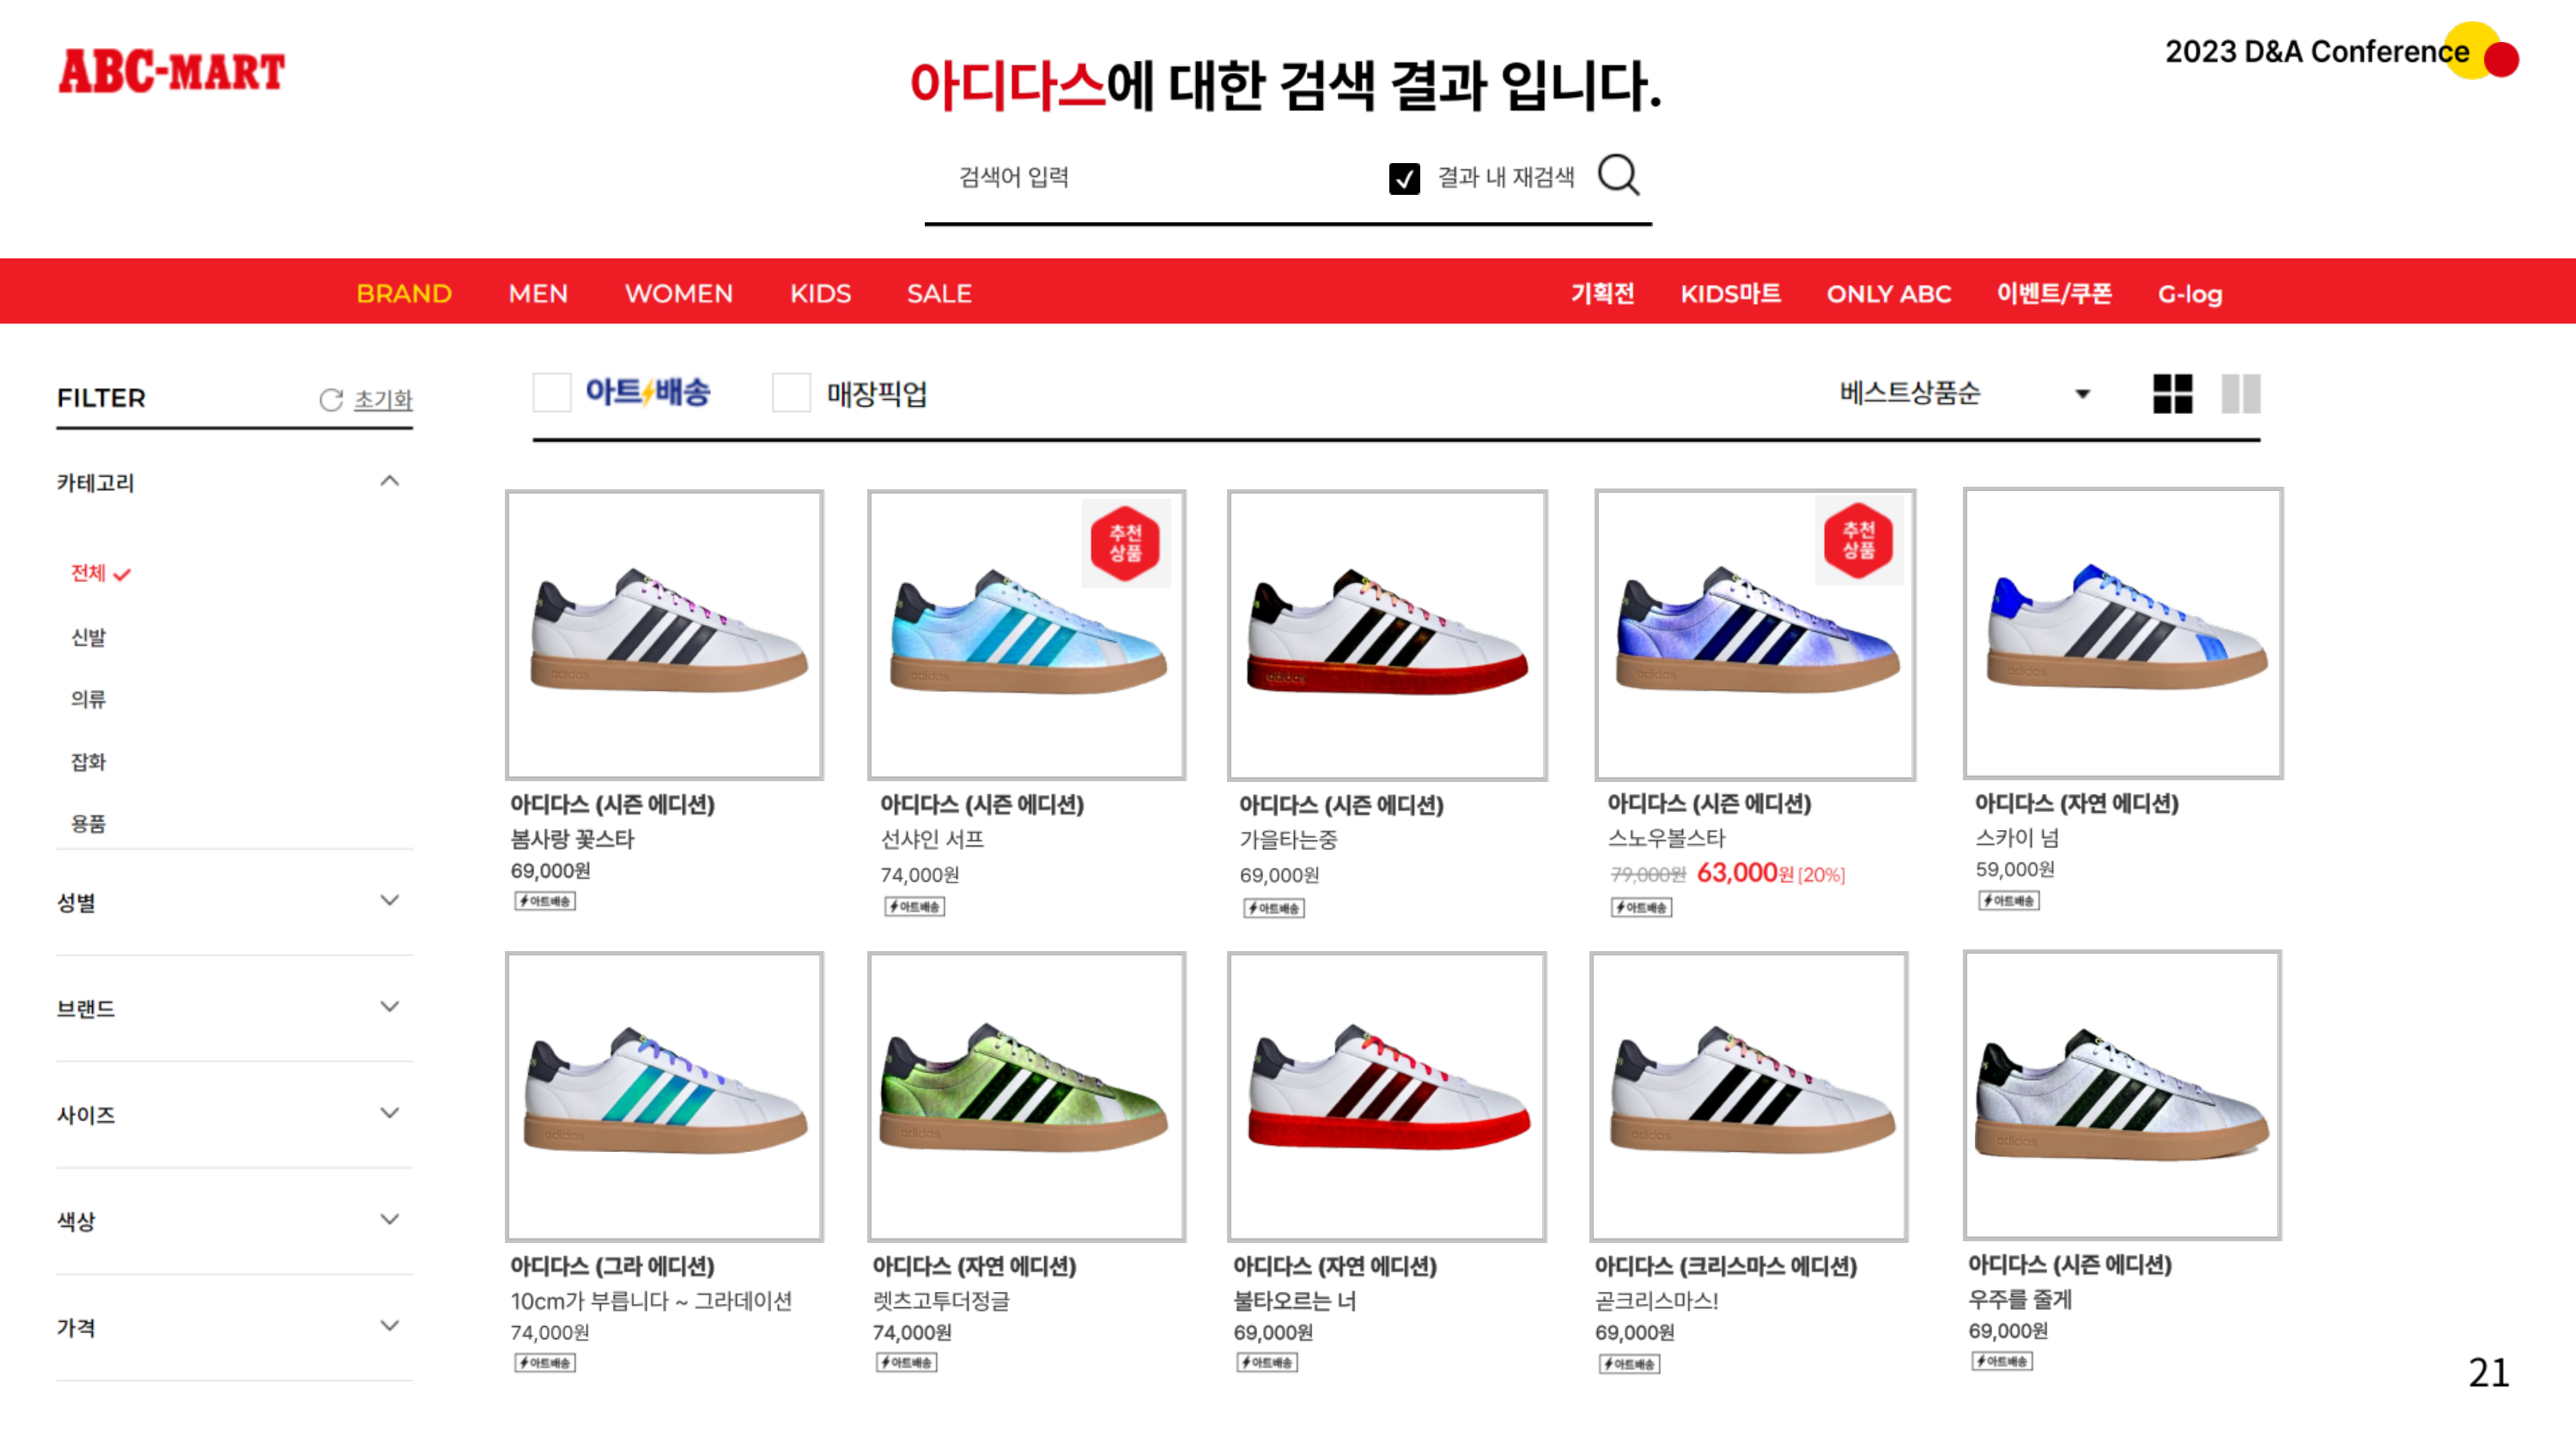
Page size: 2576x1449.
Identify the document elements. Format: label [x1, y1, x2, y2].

text_box [866, 489, 1188, 922]
text_box [520, 364, 2269, 452]
text_box [1227, 488, 1550, 923]
picture [503, 1241, 811, 1367]
text_box [1815, 495, 1905, 585]
text_box [1975, 1028, 2271, 1163]
text_box [1082, 498, 1171, 589]
text_box [39, 369, 428, 1397]
text_box [866, 951, 1188, 1378]
text_box [902, 48, 1674, 228]
text_box [1607, 856, 1851, 896]
text_box [1227, 951, 1552, 1378]
text_box [512, 1373, 579, 1377]
text_box [505, 951, 825, 1243]
text_box [1589, 488, 1917, 923]
picture [2026, 1321, 2576, 1434]
text_box [1969, 1249, 2200, 1376]
picture [877, 27, 1726, 216]
text_box [47, 35, 300, 106]
picture [2156, 18, 2496, 101]
picture [1961, 1240, 2192, 1365]
text_box [505, 489, 825, 916]
text_box [0, 258, 2576, 324]
text_box [1962, 949, 2283, 1241]
text_box [2166, 21, 2537, 80]
text_box [1962, 487, 2285, 915]
text_box [1589, 951, 1910, 1379]
